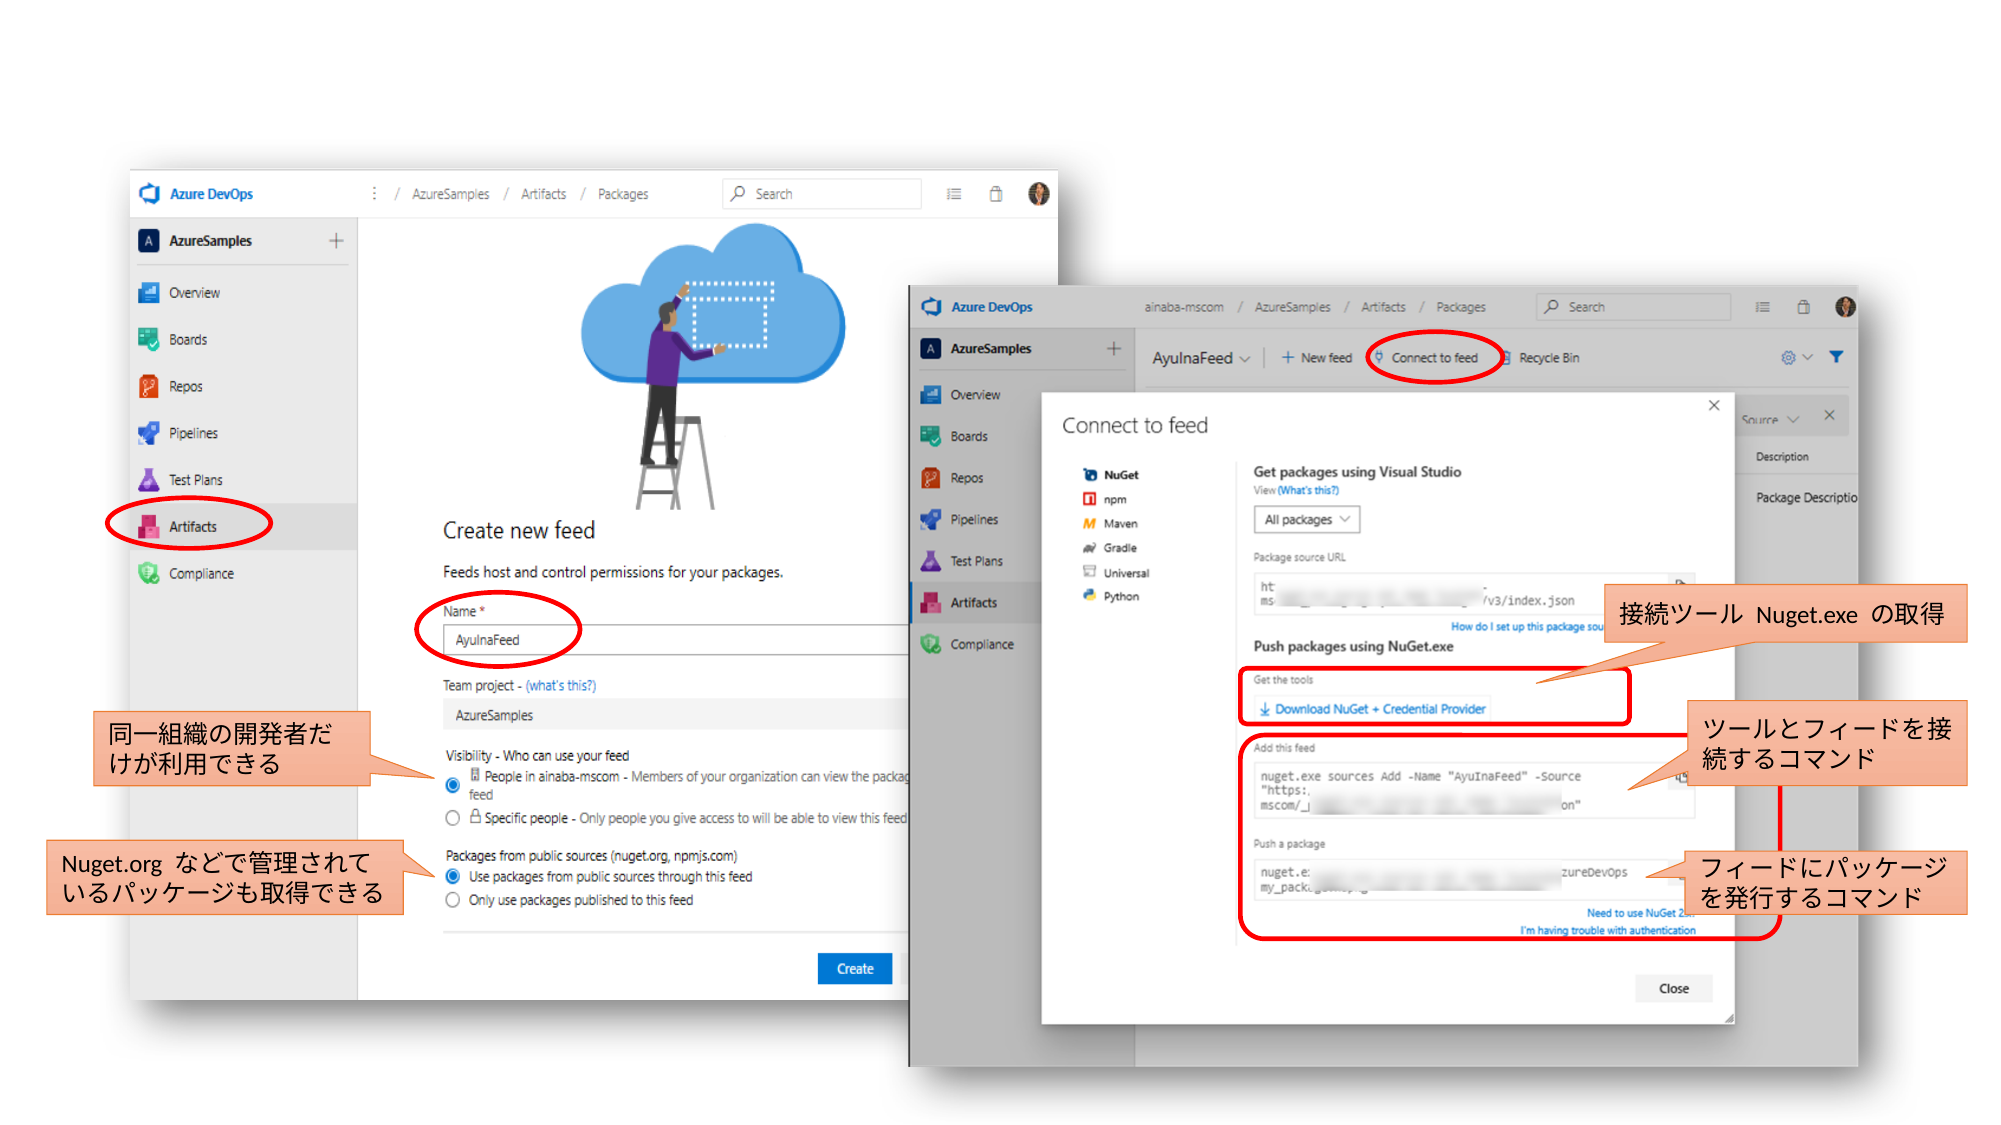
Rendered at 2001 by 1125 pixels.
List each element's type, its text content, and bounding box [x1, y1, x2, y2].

text_box [106, 504, 130, 542]
text_box ツールとフィードを接続するコマンド [1859, 700, 1968, 787]
picture [130, 168, 1859, 1067]
text_box フィードにパッケージを発行するコマンド [1859, 850, 1968, 915]
text_box 同一組織の開発者だけが利用できる [93, 710, 130, 787]
text_box Nuget.org などで管理されているパッケージも取得できる [46, 839, 130, 916]
text_box 接続ツール Nuget.exe の取得 [1859, 583, 1968, 643]
